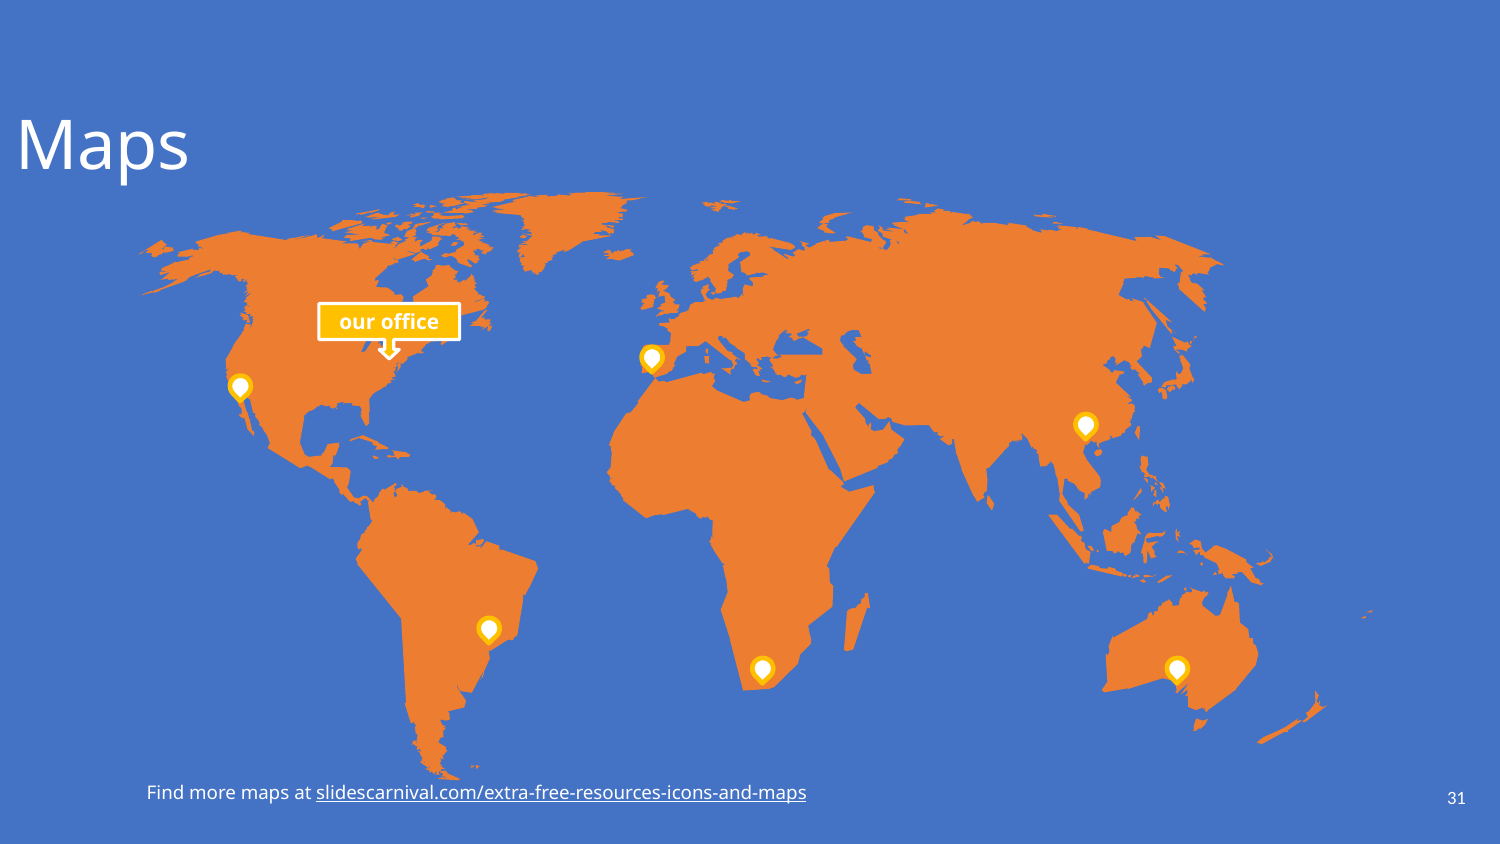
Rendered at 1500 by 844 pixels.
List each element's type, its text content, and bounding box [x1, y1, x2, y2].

text_box [1101, 585, 1259, 713]
text_box [924, 203, 939, 208]
text_box [405, 212, 423, 218]
text_box [355, 209, 400, 220]
text_box [1257, 691, 1328, 745]
text_box [641, 346, 663, 373]
text_box [412, 203, 426, 208]
text_box [478, 617, 500, 644]
text_box [1255, 549, 1274, 566]
text_box [138, 219, 539, 780]
text_box Find more maps at slidescarnival.com/extra-free-resources-icons-and-maps [146, 780, 1342, 831]
title Maps [0, 58, 1061, 200]
text_box [896, 200, 923, 205]
text_box [229, 375, 251, 401]
text_box [1075, 414, 1097, 440]
text_box [425, 200, 505, 220]
text_box [1166, 657, 1188, 684]
text_box [606, 208, 1224, 691]
text_box [1189, 539, 1264, 586]
text_box [701, 200, 741, 212]
text_box [1192, 718, 1209, 731]
text_box [752, 657, 774, 684]
text_box [491, 200, 637, 276]
slide_number 31 [1391, 770, 1482, 822]
text_box our office [318, 303, 460, 359]
